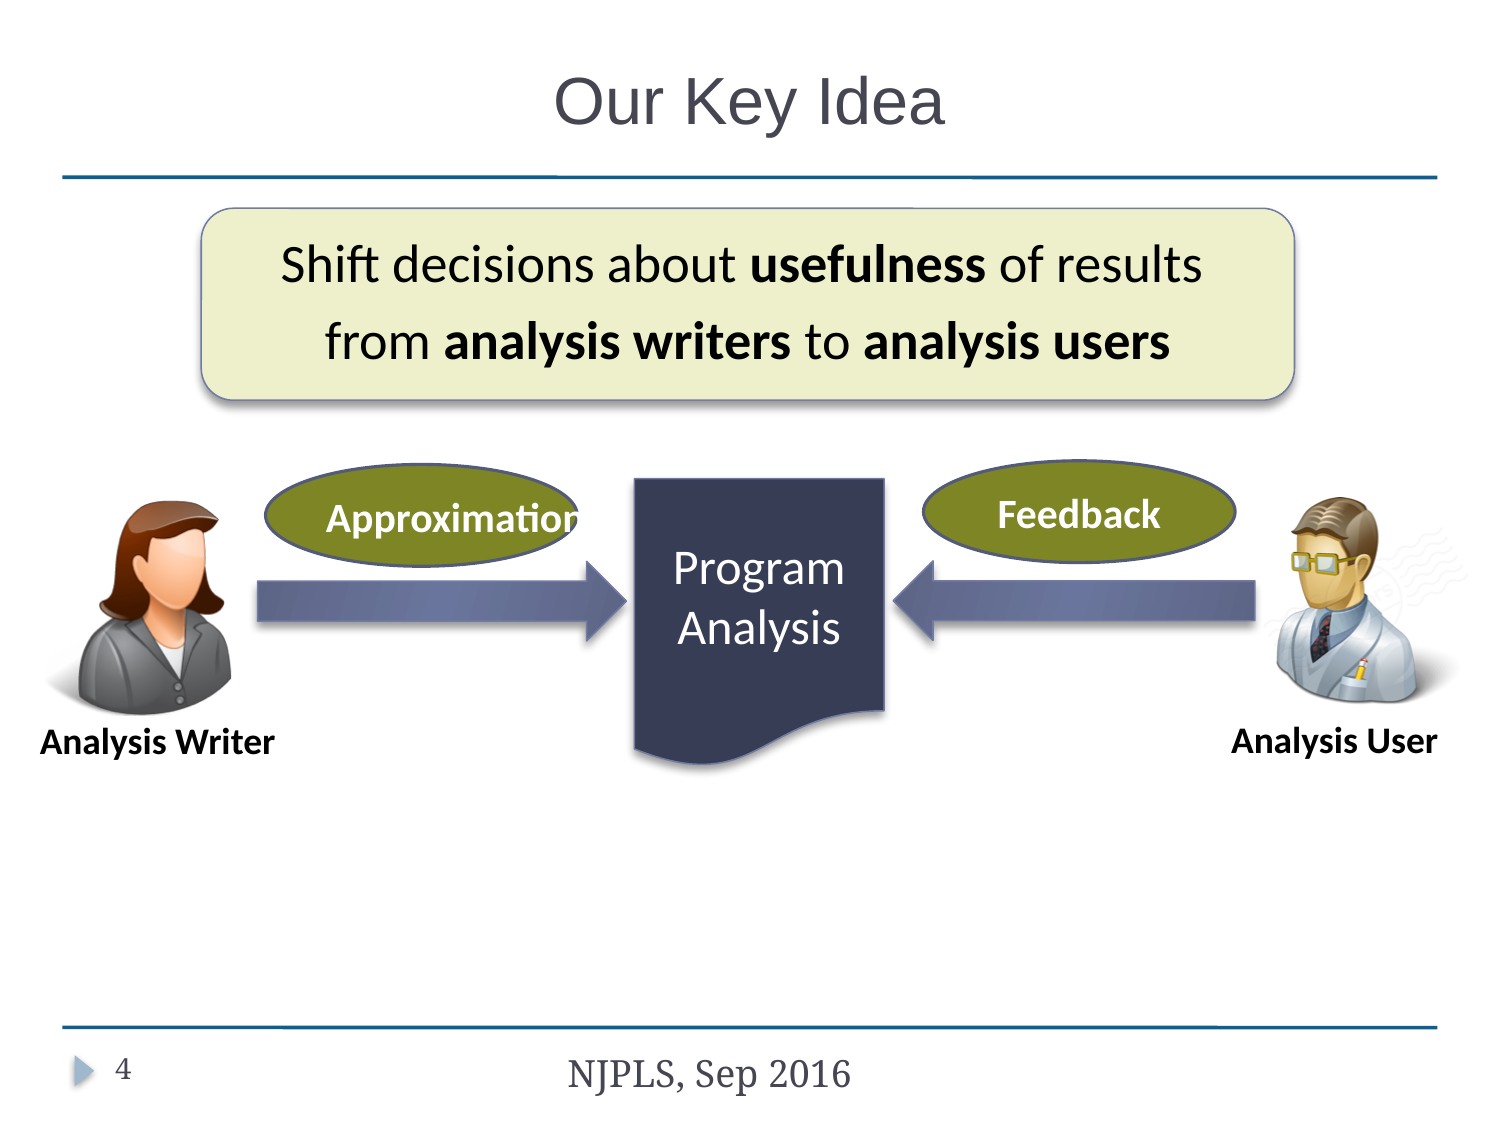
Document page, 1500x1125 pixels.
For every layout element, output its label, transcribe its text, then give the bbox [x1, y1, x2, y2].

picture [1262, 497, 1471, 705]
footer NJPLS, Sep 2016 [235, 1042, 1185, 1103]
text_box Feedback [921, 459, 1237, 565]
text_box [259, 560, 627, 642]
title Our Key Idea [75, 24, 1425, 171]
text_box [892, 560, 1256, 642]
text_box Analysis Writer [18, 709, 297, 770]
text_box Approximations [263, 462, 579, 568]
text_box [201, 378, 1294, 401]
text_box Analysis User [1215, 708, 1454, 769]
picture [28, 490, 254, 716]
text_box Program Analysis [633, 477, 885, 766]
text_box Shift decisions about usefulness of results from analysis writers to analysis users [138, 220, 1358, 378]
text_box [207, 207, 1289, 220]
slide_number 4 [100, 1042, 235, 1103]
